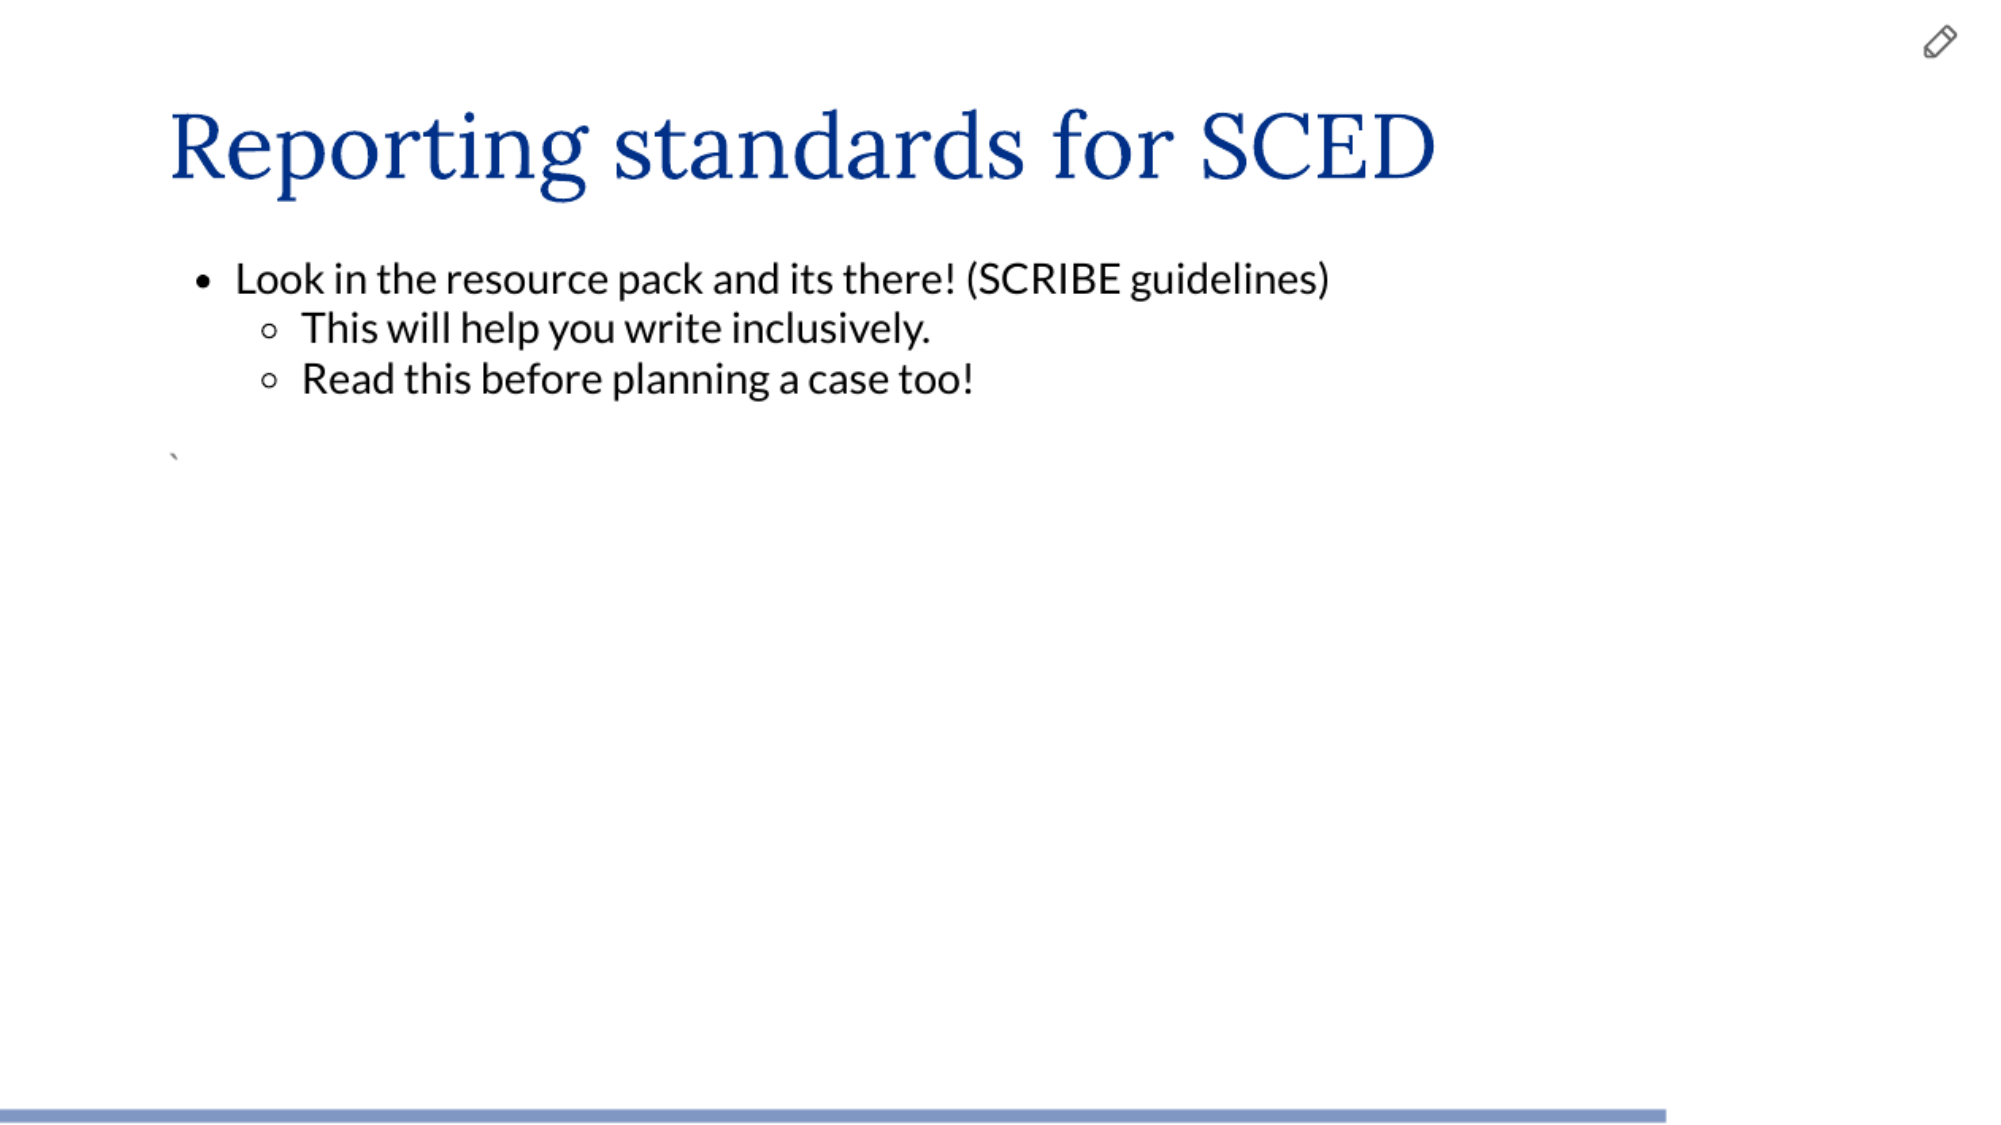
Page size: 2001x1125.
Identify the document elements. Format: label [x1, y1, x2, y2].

list [0, 0, 2000, 1125]
